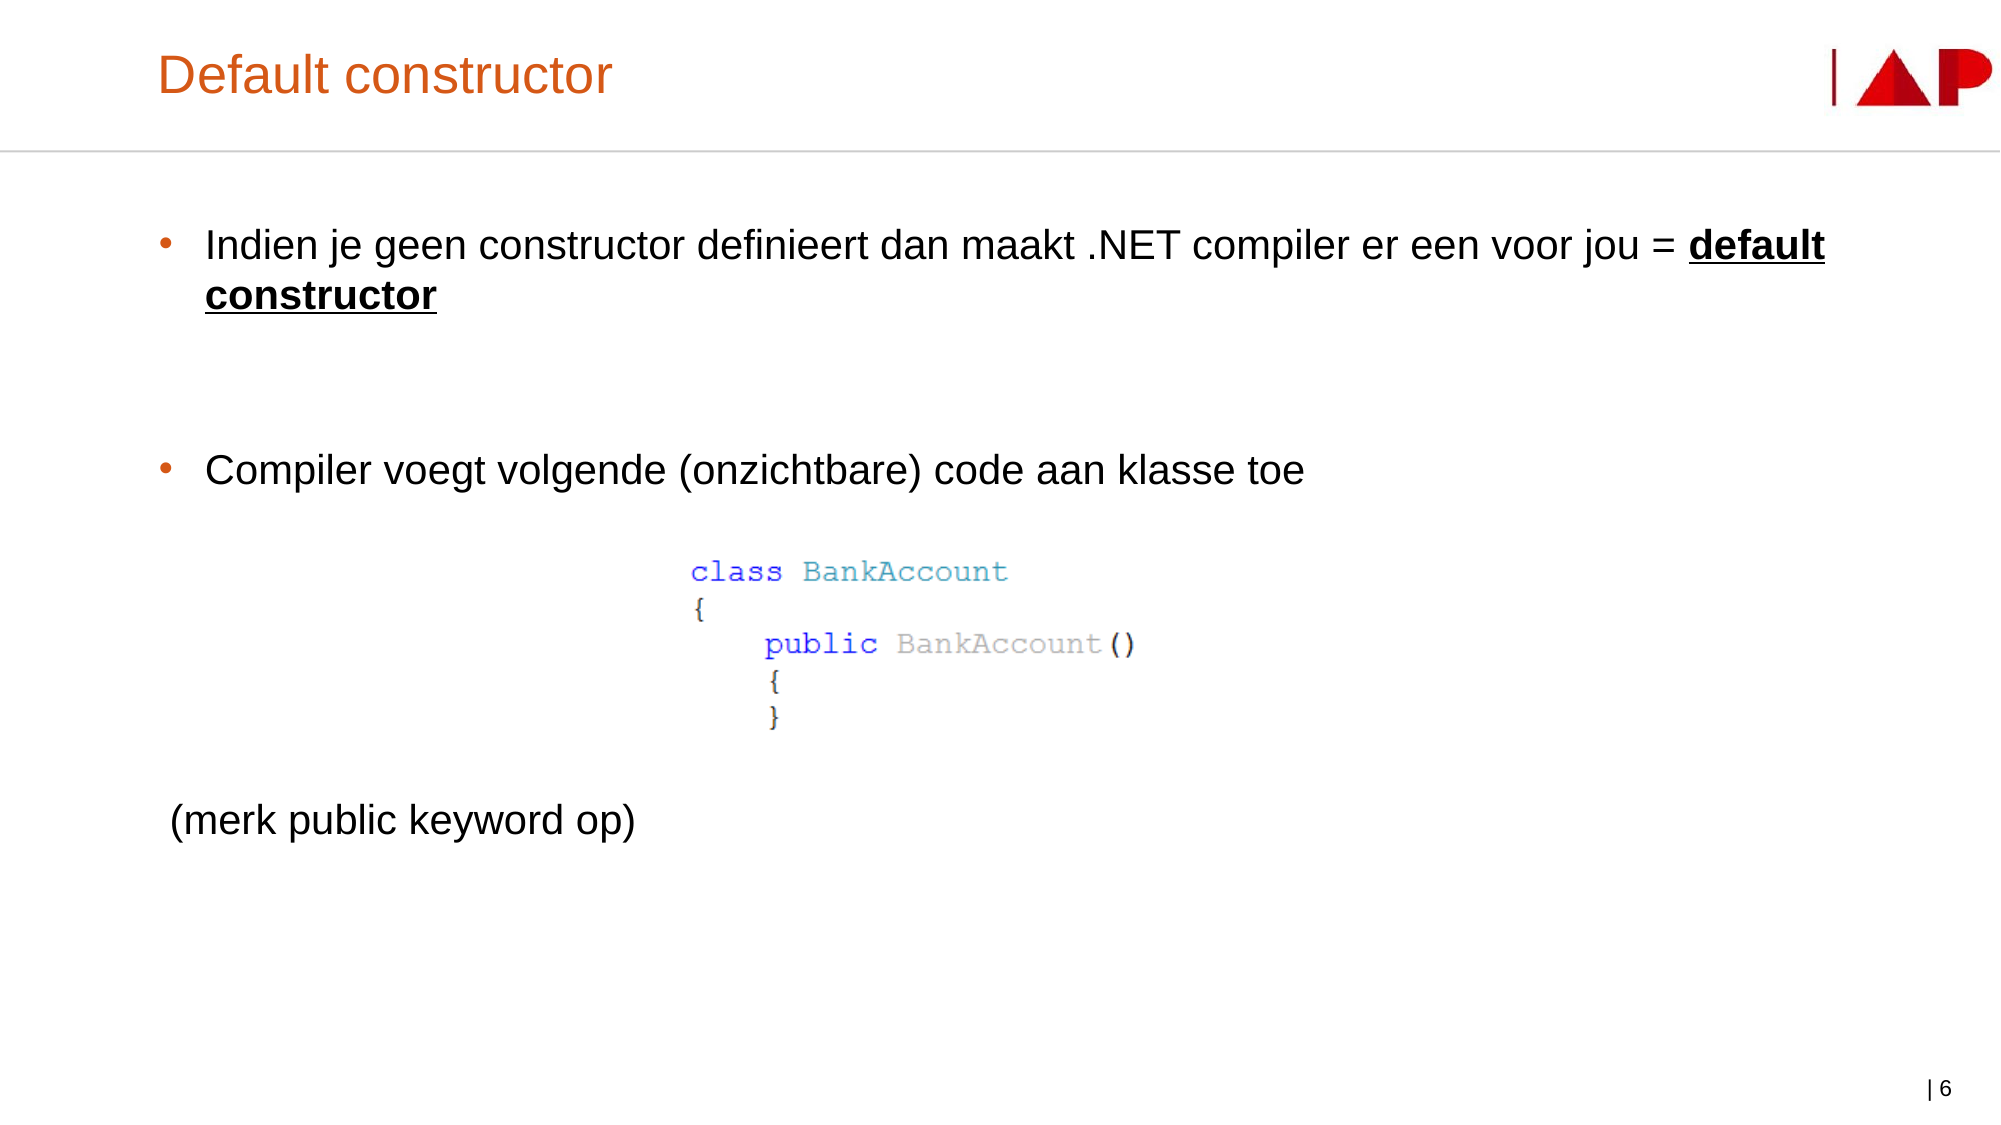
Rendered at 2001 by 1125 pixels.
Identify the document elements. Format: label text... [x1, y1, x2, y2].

list Indien je geen constructor definieert dan maakt .NET compiler er een voor jou = default constructor Compiler voegt volgende (onzichtbare) code aan klasse toe (merk public keyword op) [157, 217, 1955, 1023]
title Default constructor [157, 0, 1843, 152]
picture [1843, 10, 2000, 142]
slide_number | 6 [1425, 1061, 1953, 1113]
picture [690, 545, 1165, 753]
